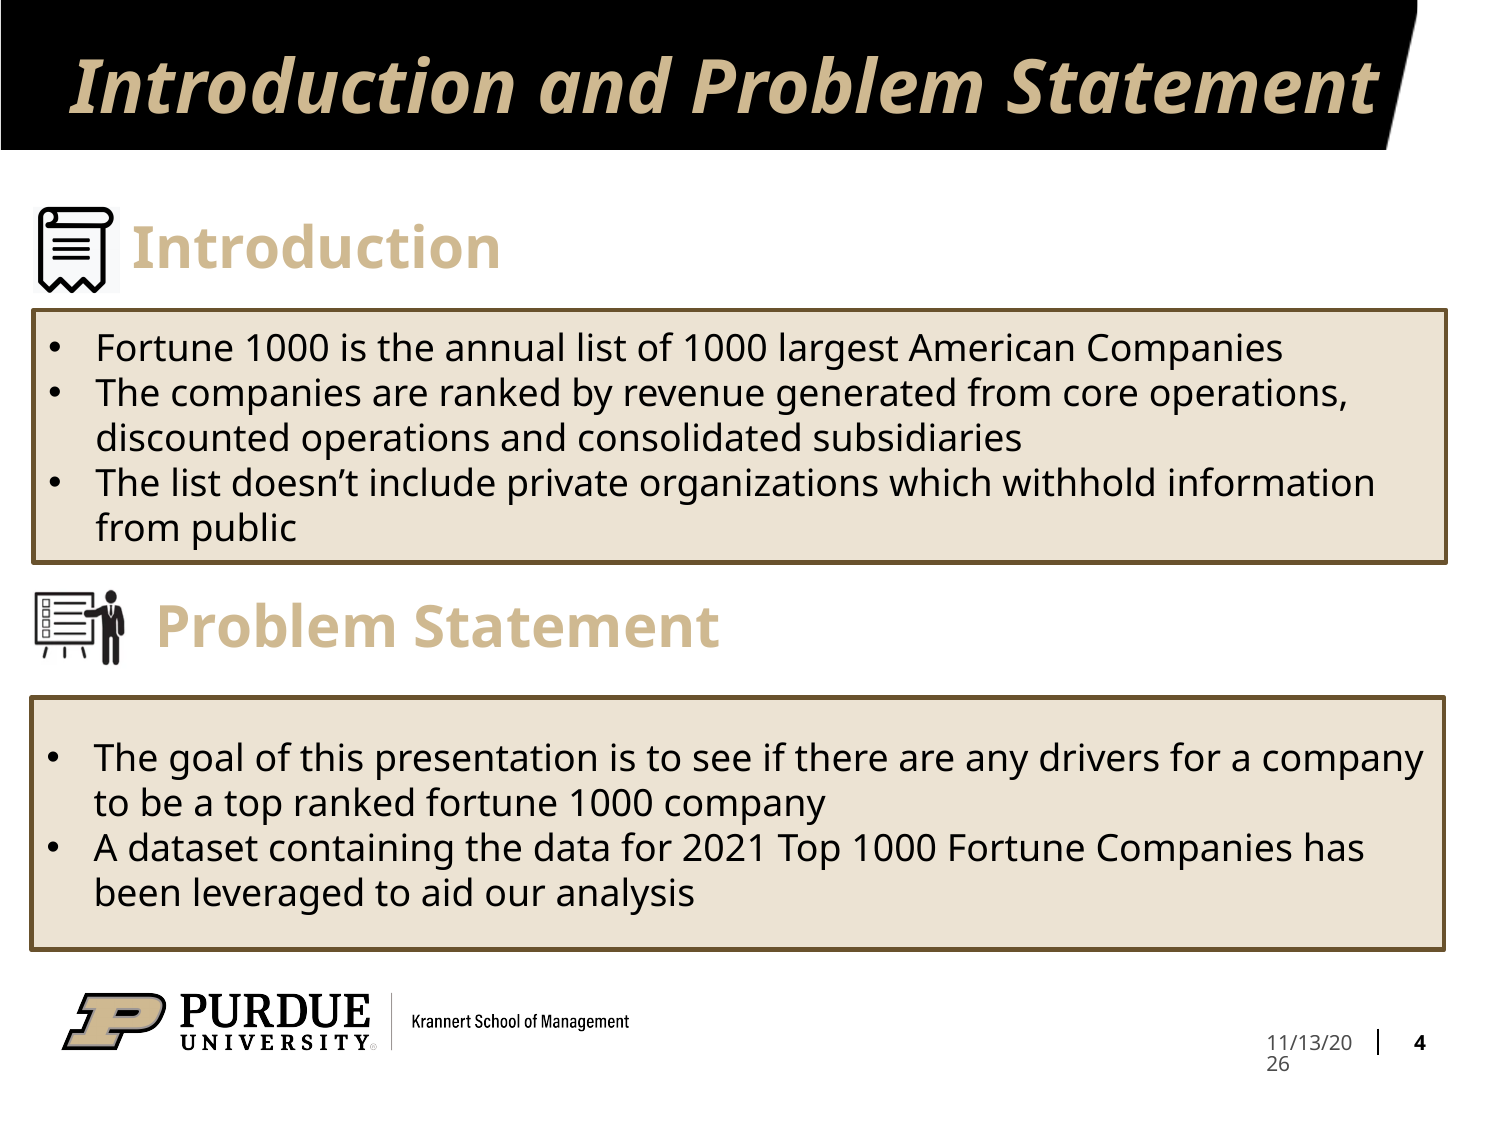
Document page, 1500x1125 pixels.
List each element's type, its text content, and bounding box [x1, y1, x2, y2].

text_box Problem Statement [160, 597, 1335, 661]
title Introduction and Problem Statement [68, 45, 1434, 215]
picture [33, 206, 120, 294]
slide_number 4 [1390, 1013, 1451, 1074]
picture [0, 581, 160, 686]
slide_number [1251, 1017, 1375, 1071]
picture [61, 990, 648, 1054]
text_box The goal of this presentation is to see if there are any drivers for a company to be a top ranked fortune 1000 company A dataset containing the data for 2021 Top 1000 Fortune Companies has been leveraged to aid our analysis [31, 696, 1445, 951]
text_box Introduction [132, 218, 1314, 282]
text_box Fortune 1000 is the annual list of 1000 largest American Companies The companies are ranked by revenue generated from core operations, discounted operations and consolidated subsidiaries The list doesn’t include private organizations which withhold information from public [33, 309, 1447, 563]
